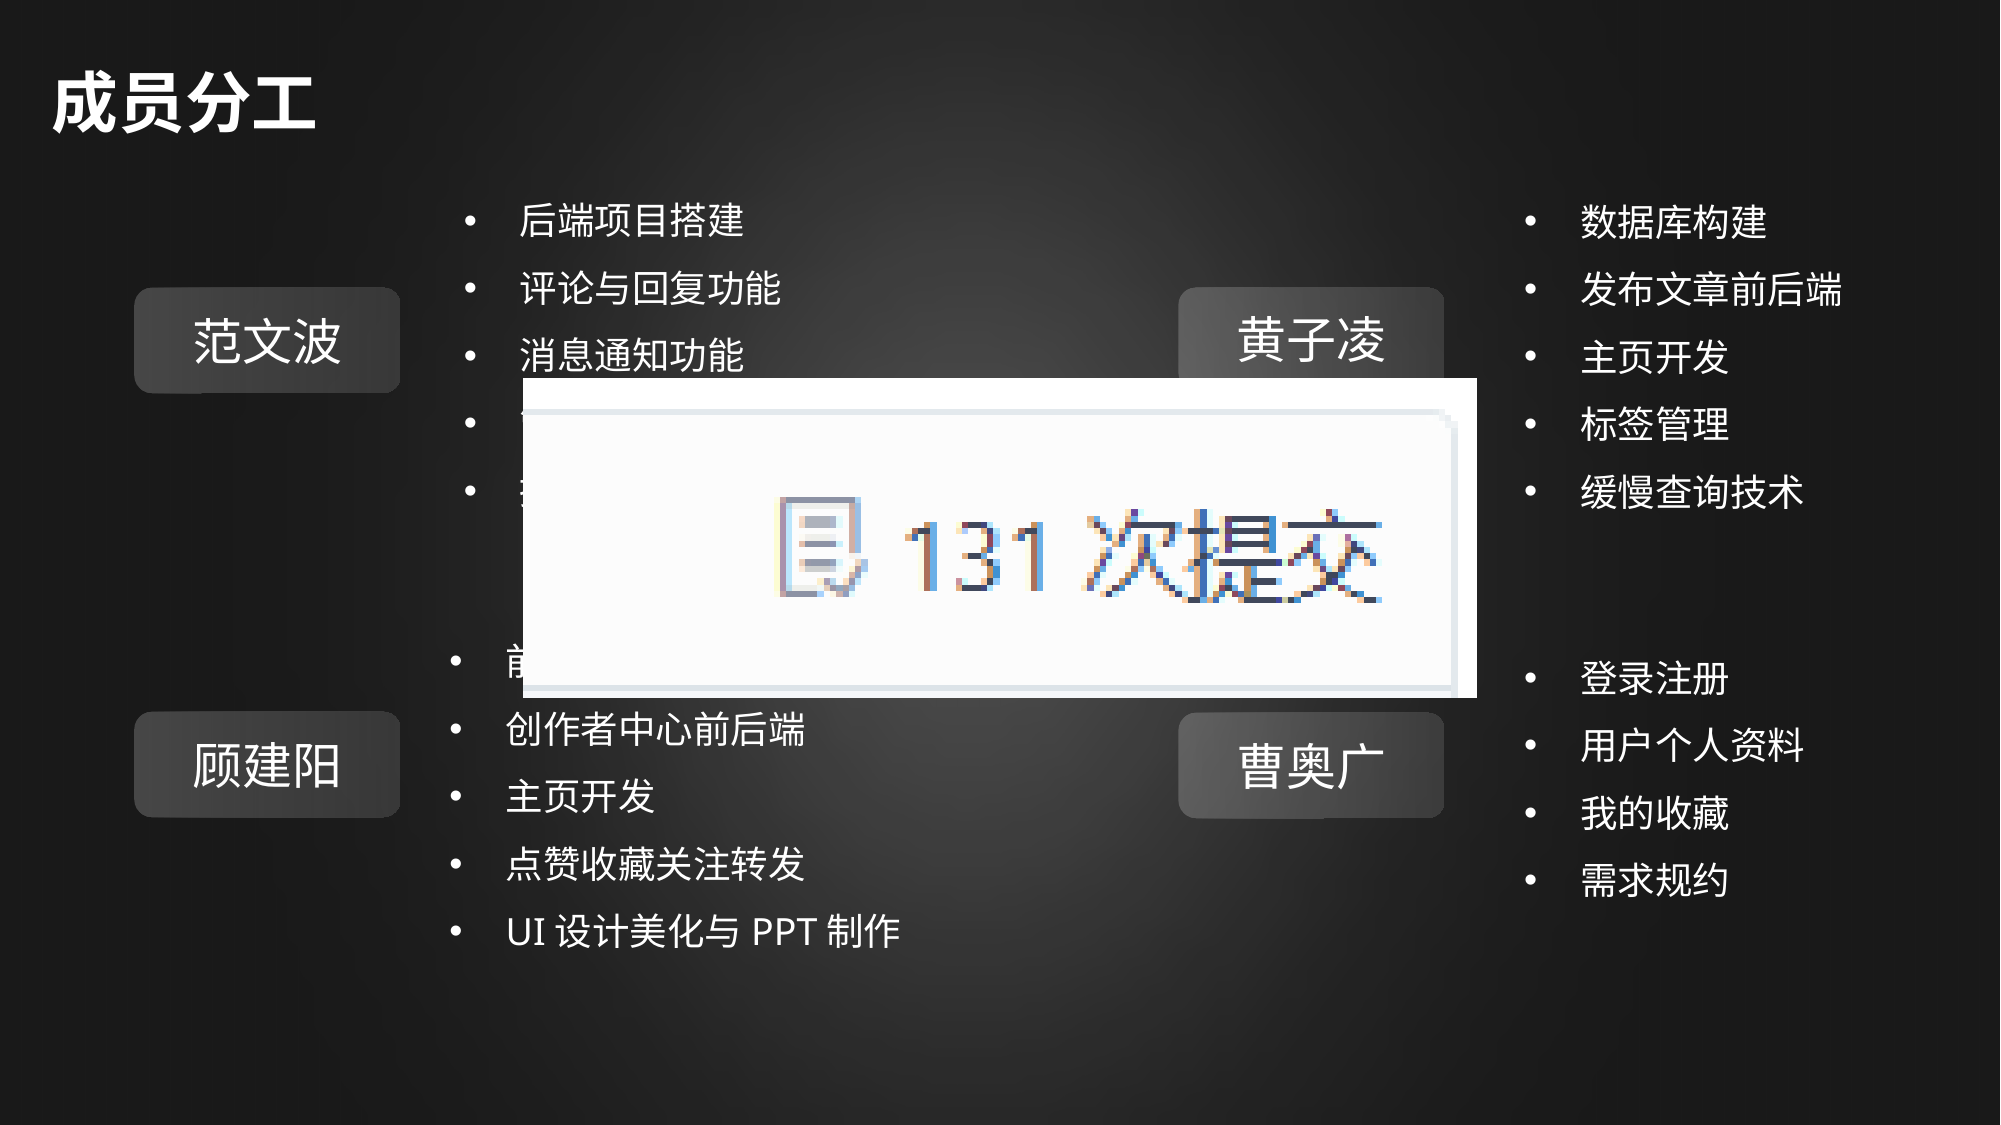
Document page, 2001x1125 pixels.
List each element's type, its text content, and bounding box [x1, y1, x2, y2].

picture [523, 378, 1477, 698]
text_box 前端项目搭建 创作者中心前后端 主页开发 点赞收藏关注转发 UI设计美化与PPT制作 [434, 608, 977, 961]
text_box 登录注册 用户个人资料 我的收藏 需求规约 [1509, 624, 2000, 910]
text_box 数据库构建 发布文章前后端 主页开发 标签管理 缓慢查询技术 [1509, 168, 2000, 521]
text_box 后端项目搭建 评论与回复功能 消息通知功能 管理系统前后端 接口权限与JWT [449, 167, 899, 520]
text_box 曹奥广 [1177, 711, 1446, 820]
title 成员分工 [36, 0, 1762, 215]
text_box 顾建阳 [133, 710, 402, 819]
text_box 范文波 [133, 286, 402, 395]
text_box 黄子凌 [1177, 286, 1446, 378]
